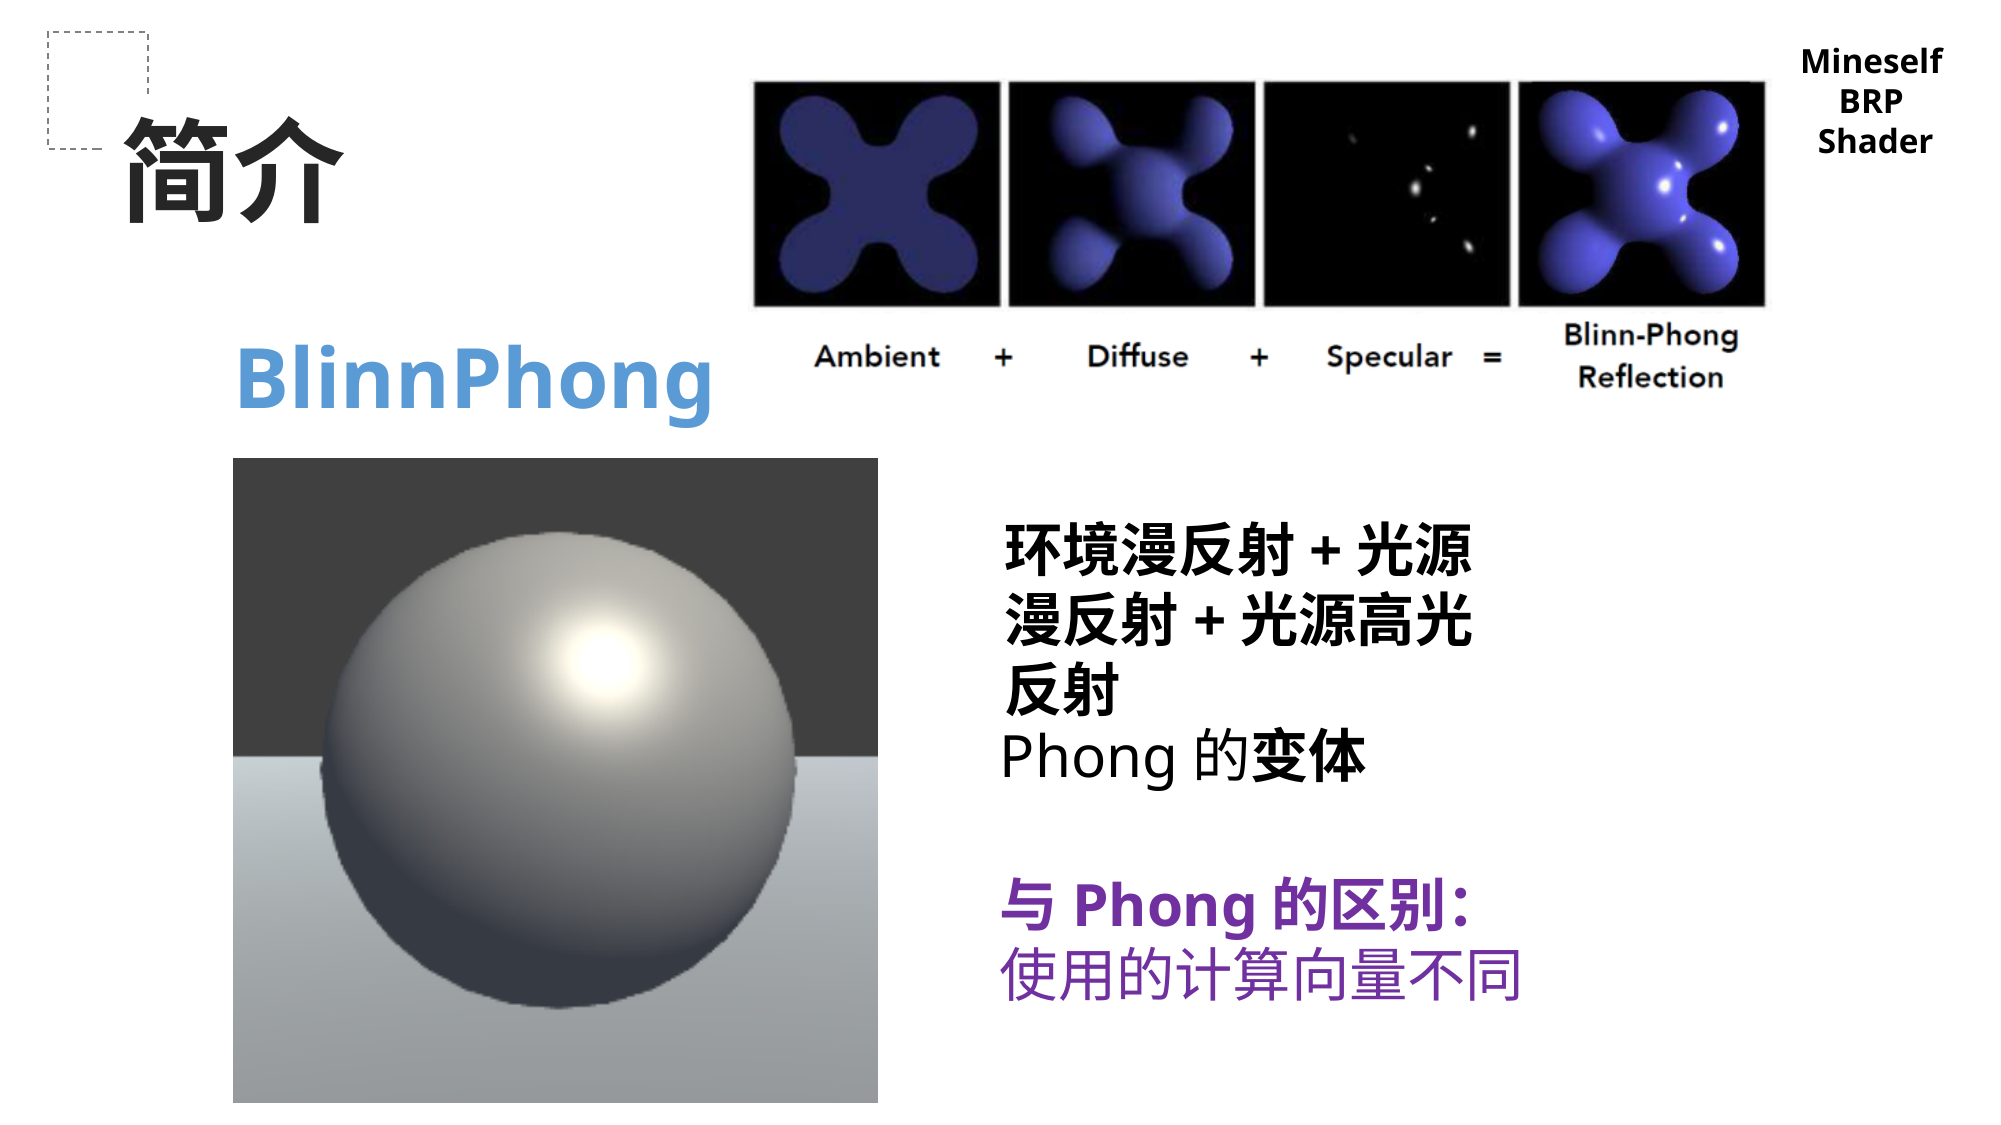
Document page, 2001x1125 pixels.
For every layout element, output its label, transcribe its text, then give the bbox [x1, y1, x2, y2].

text_box [103, 96, 196, 173]
picture [748, 78, 1772, 398]
text_box Phong的变体 [999, 718, 1517, 790]
picture [233, 458, 879, 1103]
text_box 简介 [120, 101, 748, 237]
text_box [47, 31, 149, 150]
text_box Mineself BRP Shader [1788, 40, 1964, 160]
text_box 与Phong的区别： 使用的计算向量不同 [999, 868, 1918, 1009]
text_box BlinnPhong [233, 325, 1531, 426]
text_box 环境漫反射+光源漫反射+光源高光反射 [1004, 513, 1522, 724]
